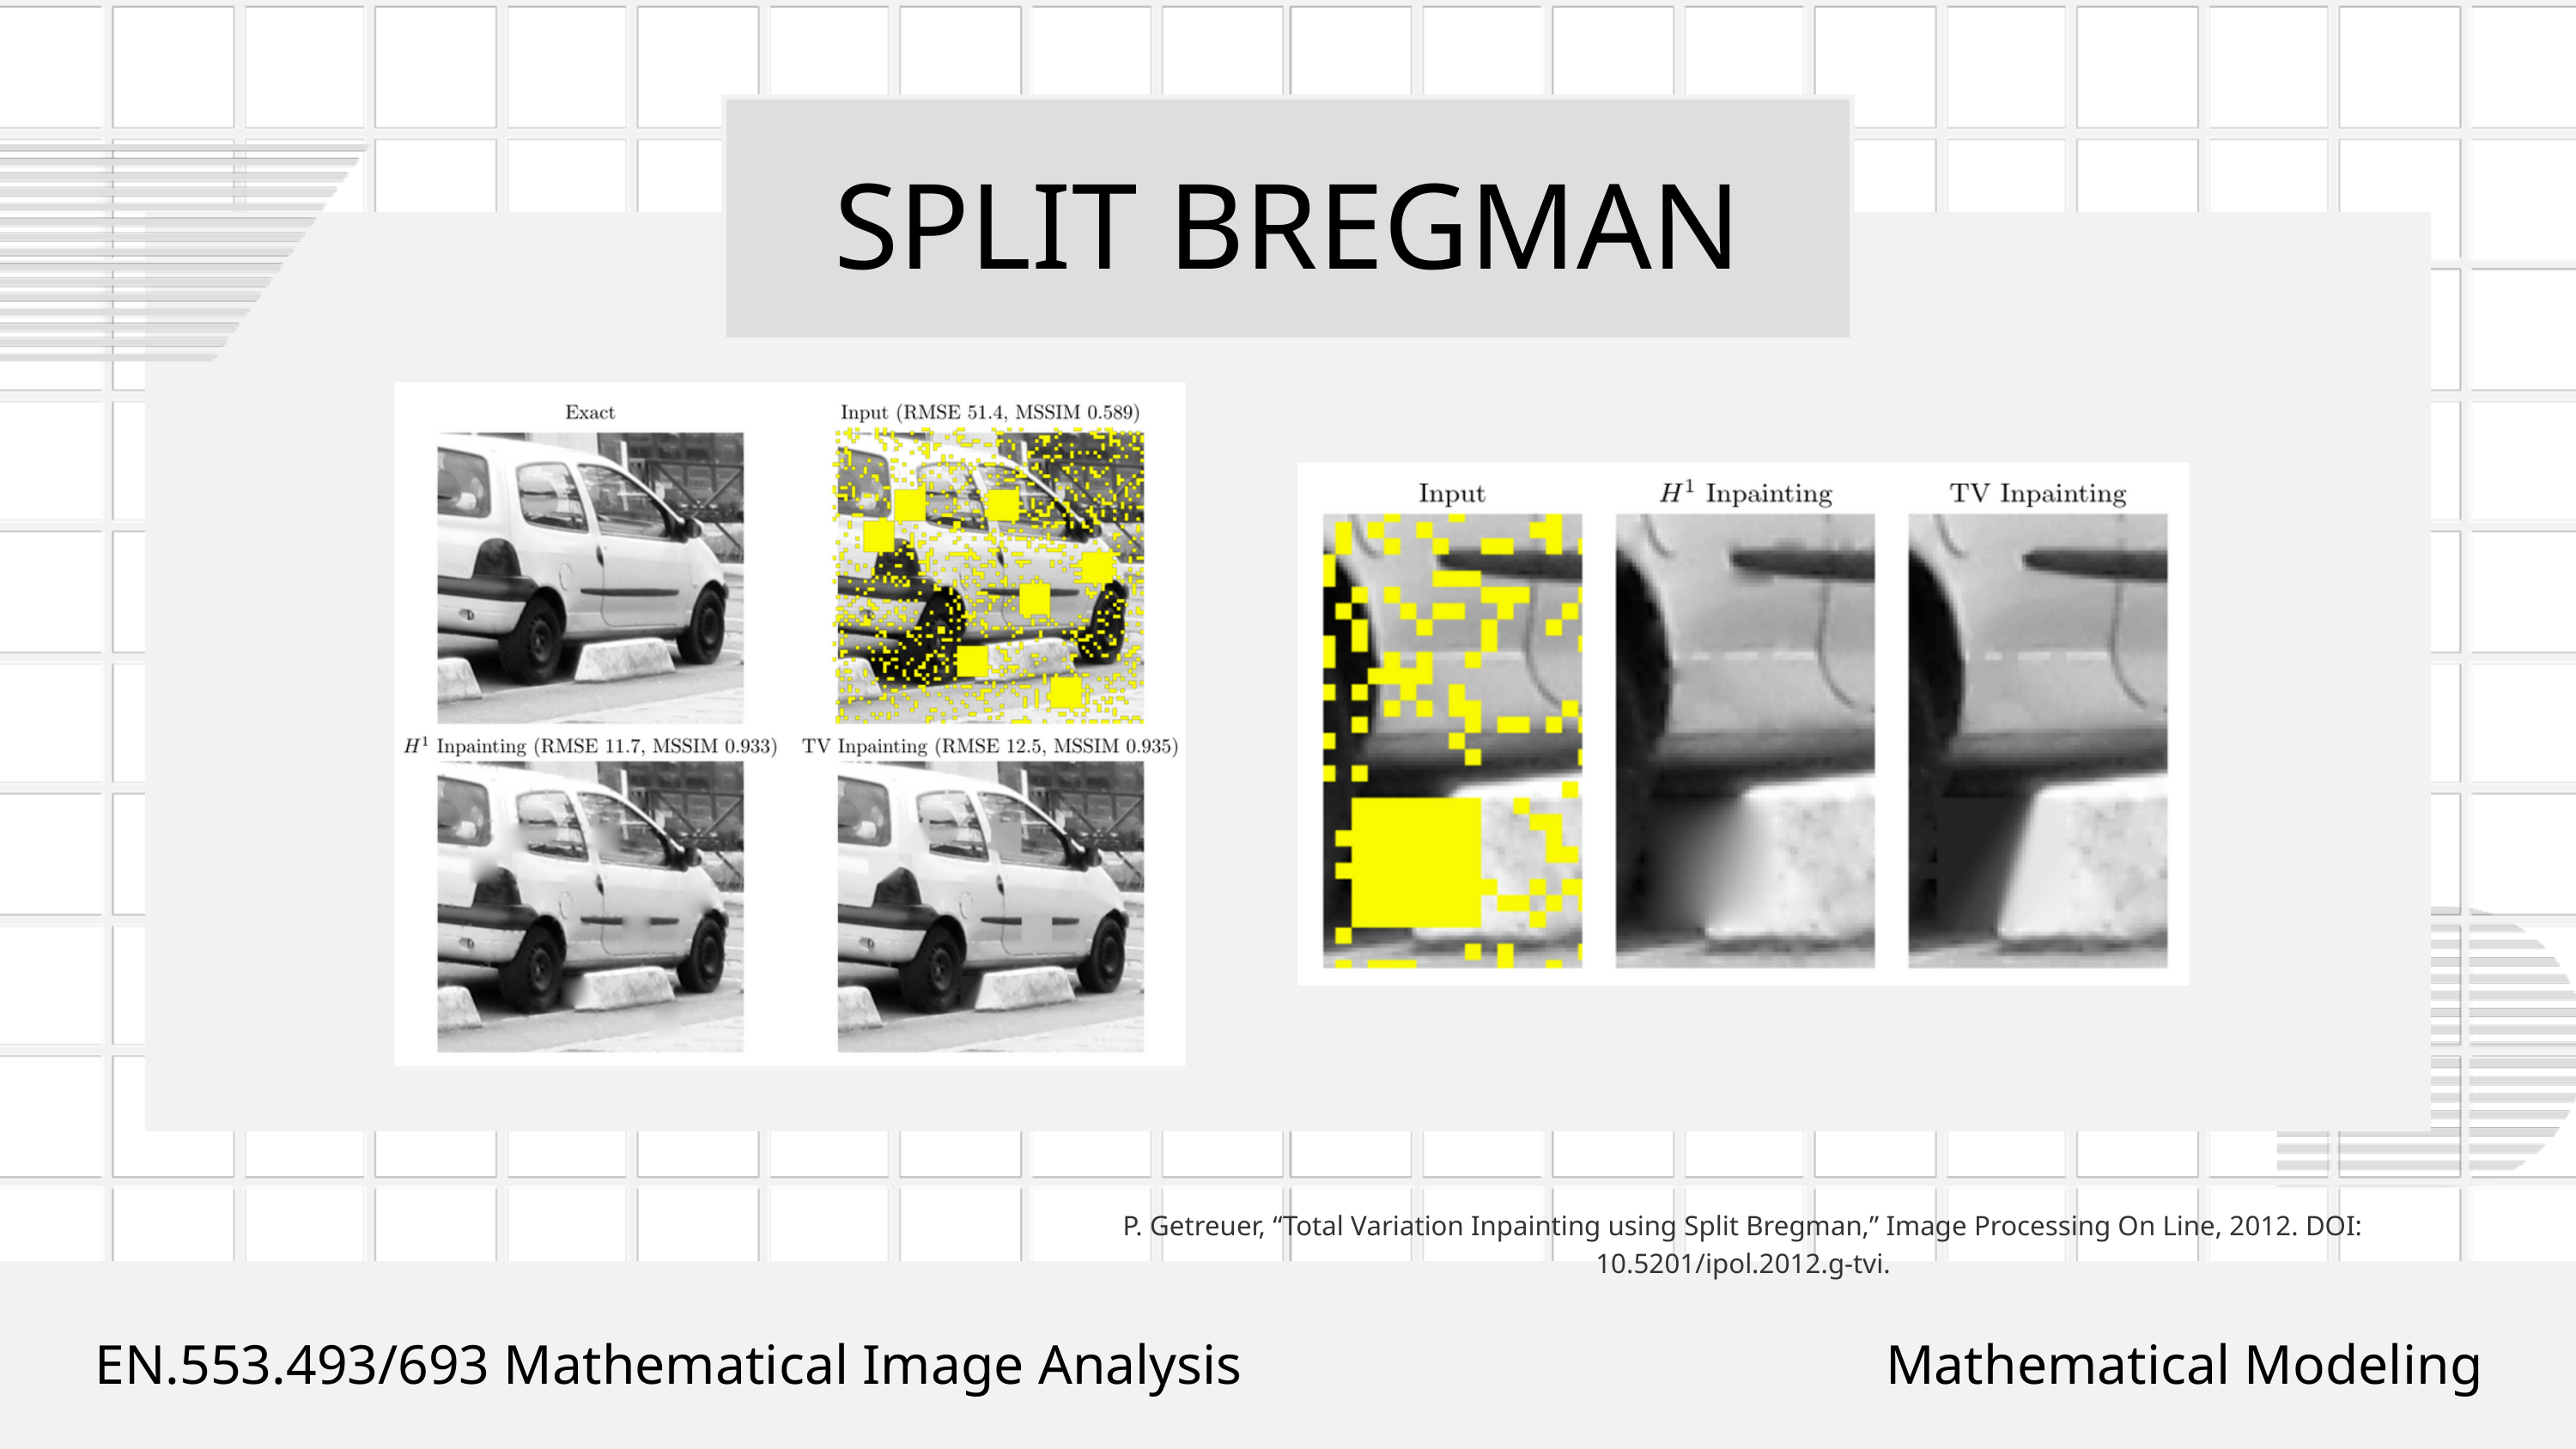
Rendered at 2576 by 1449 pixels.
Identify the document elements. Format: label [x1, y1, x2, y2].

text_box [723, 96, 1853, 341]
text_box [0, 1260, 2576, 1449]
text_box [144, 211, 2432, 1131]
text_box [0, 0, 2576, 1258]
